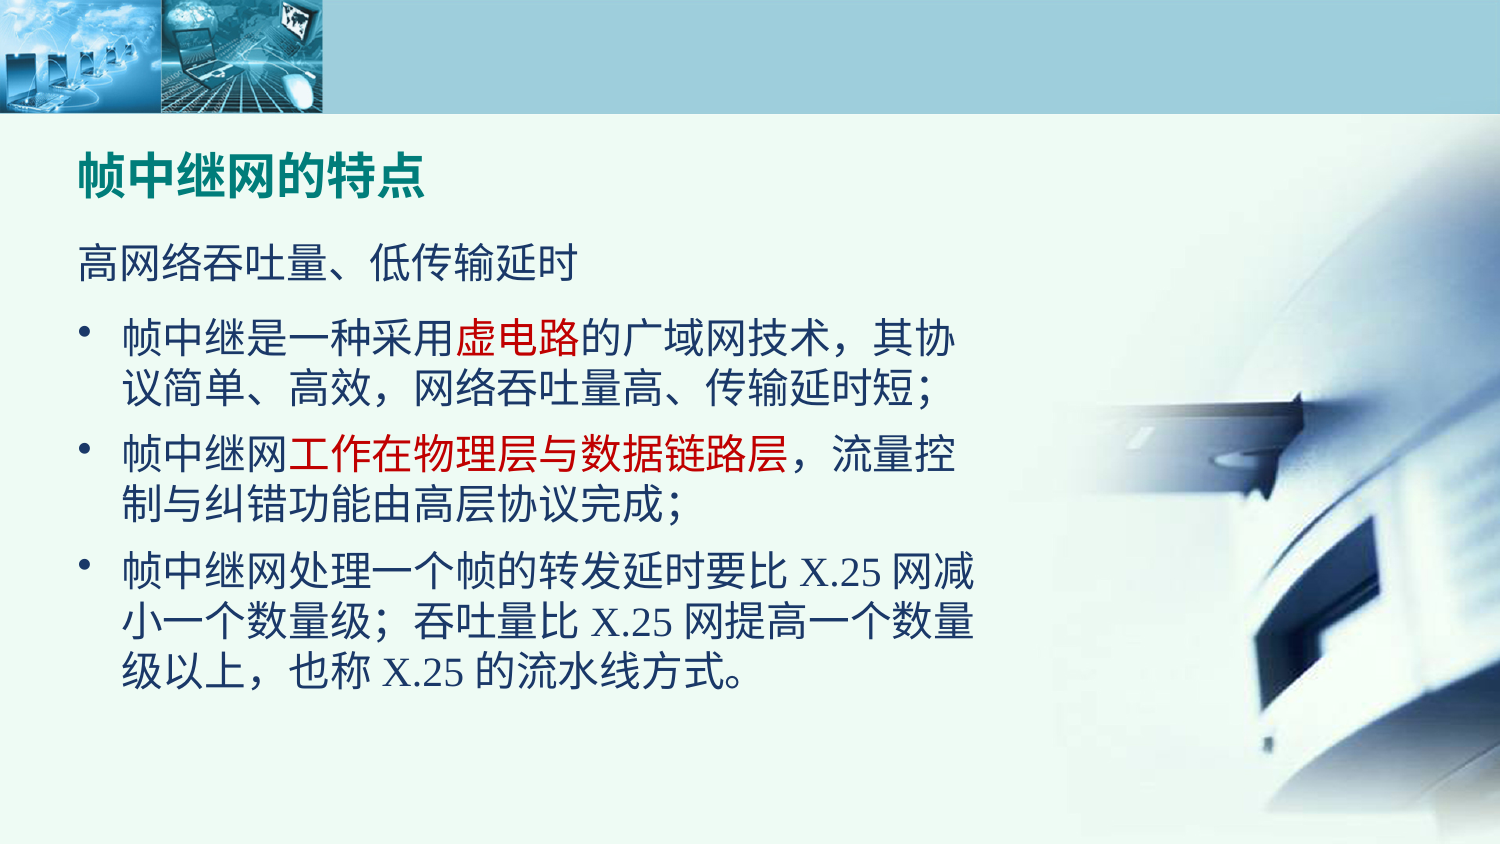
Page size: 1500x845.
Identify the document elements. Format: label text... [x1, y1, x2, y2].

title 帧中继网的特点 [61, 103, 928, 245]
list 高网络吞吐量、低传输延时 帧中继是一种采用虚电路的广域网技术，其协议简单、高效，网络吞吐量高、传输延时短； 帧中继网工作在物理层与数据链路层，流量控制与纠错功能由高层协议完成； 帧中继网处理一个帧的转发延时要比X.25网减小一个数量级；吞吐量比X.25网提高一个数量级以上，也称X.25的流水线方式。 [62, 228, 997, 739]
picture [0, 0, 1500, 844]
